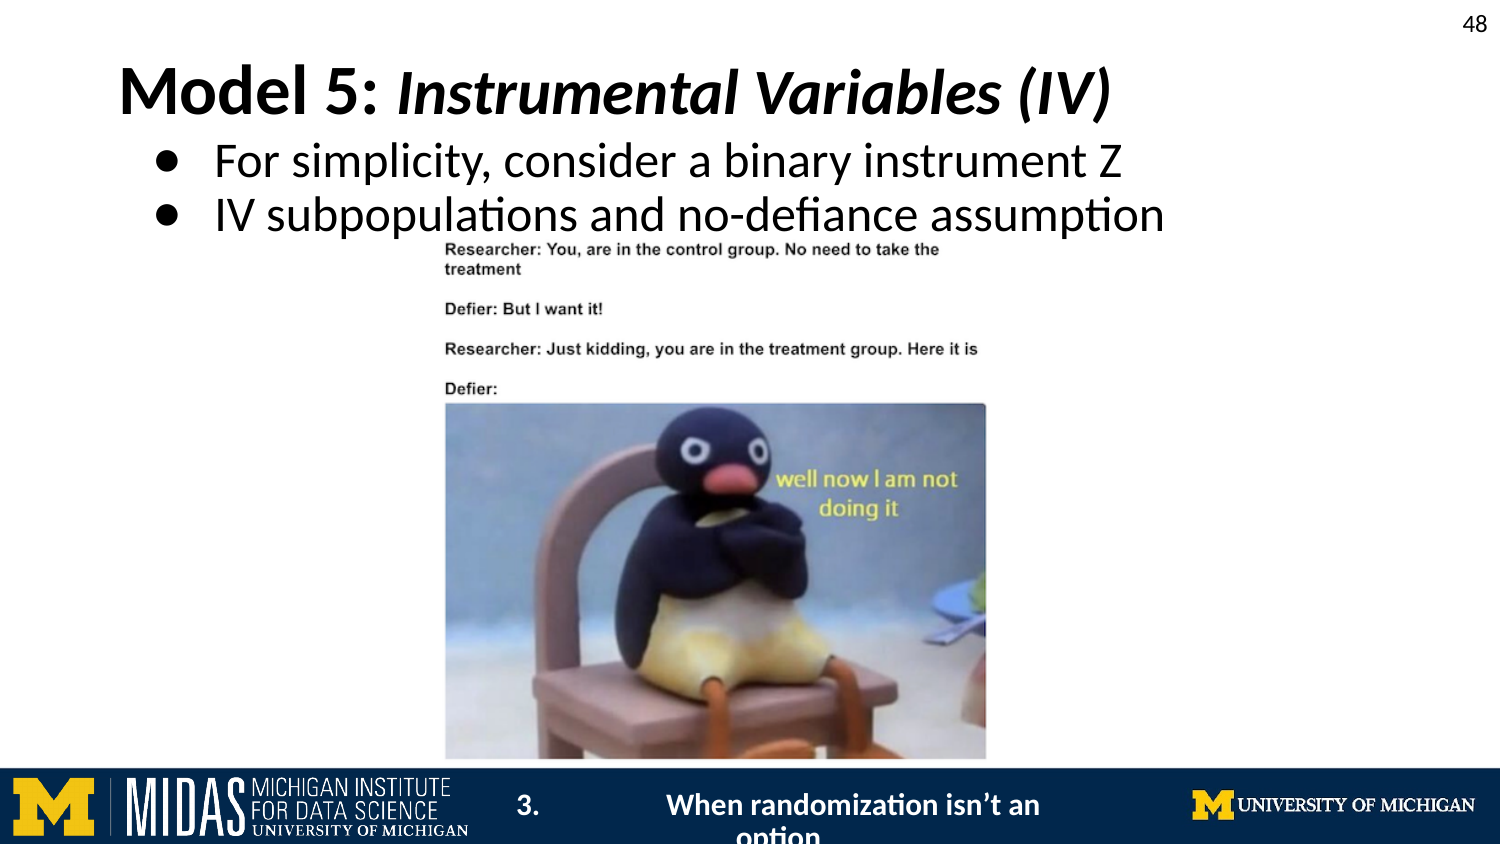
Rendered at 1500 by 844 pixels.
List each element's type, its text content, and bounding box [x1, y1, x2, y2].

title 3. When randomization isn’t an option [472, 780, 1073, 841]
title Model 5: Instrumental Variables (IV) [103, 46, 1397, 163]
picture [440, 238, 993, 764]
picture [0, 766, 1500, 844]
subtitle For simplicity, consider a binary instrument Z IV subpopulations and no-defiance assumption [124, 126, 1419, 652]
slide_number ‹#› [1447, 0, 1500, 46]
